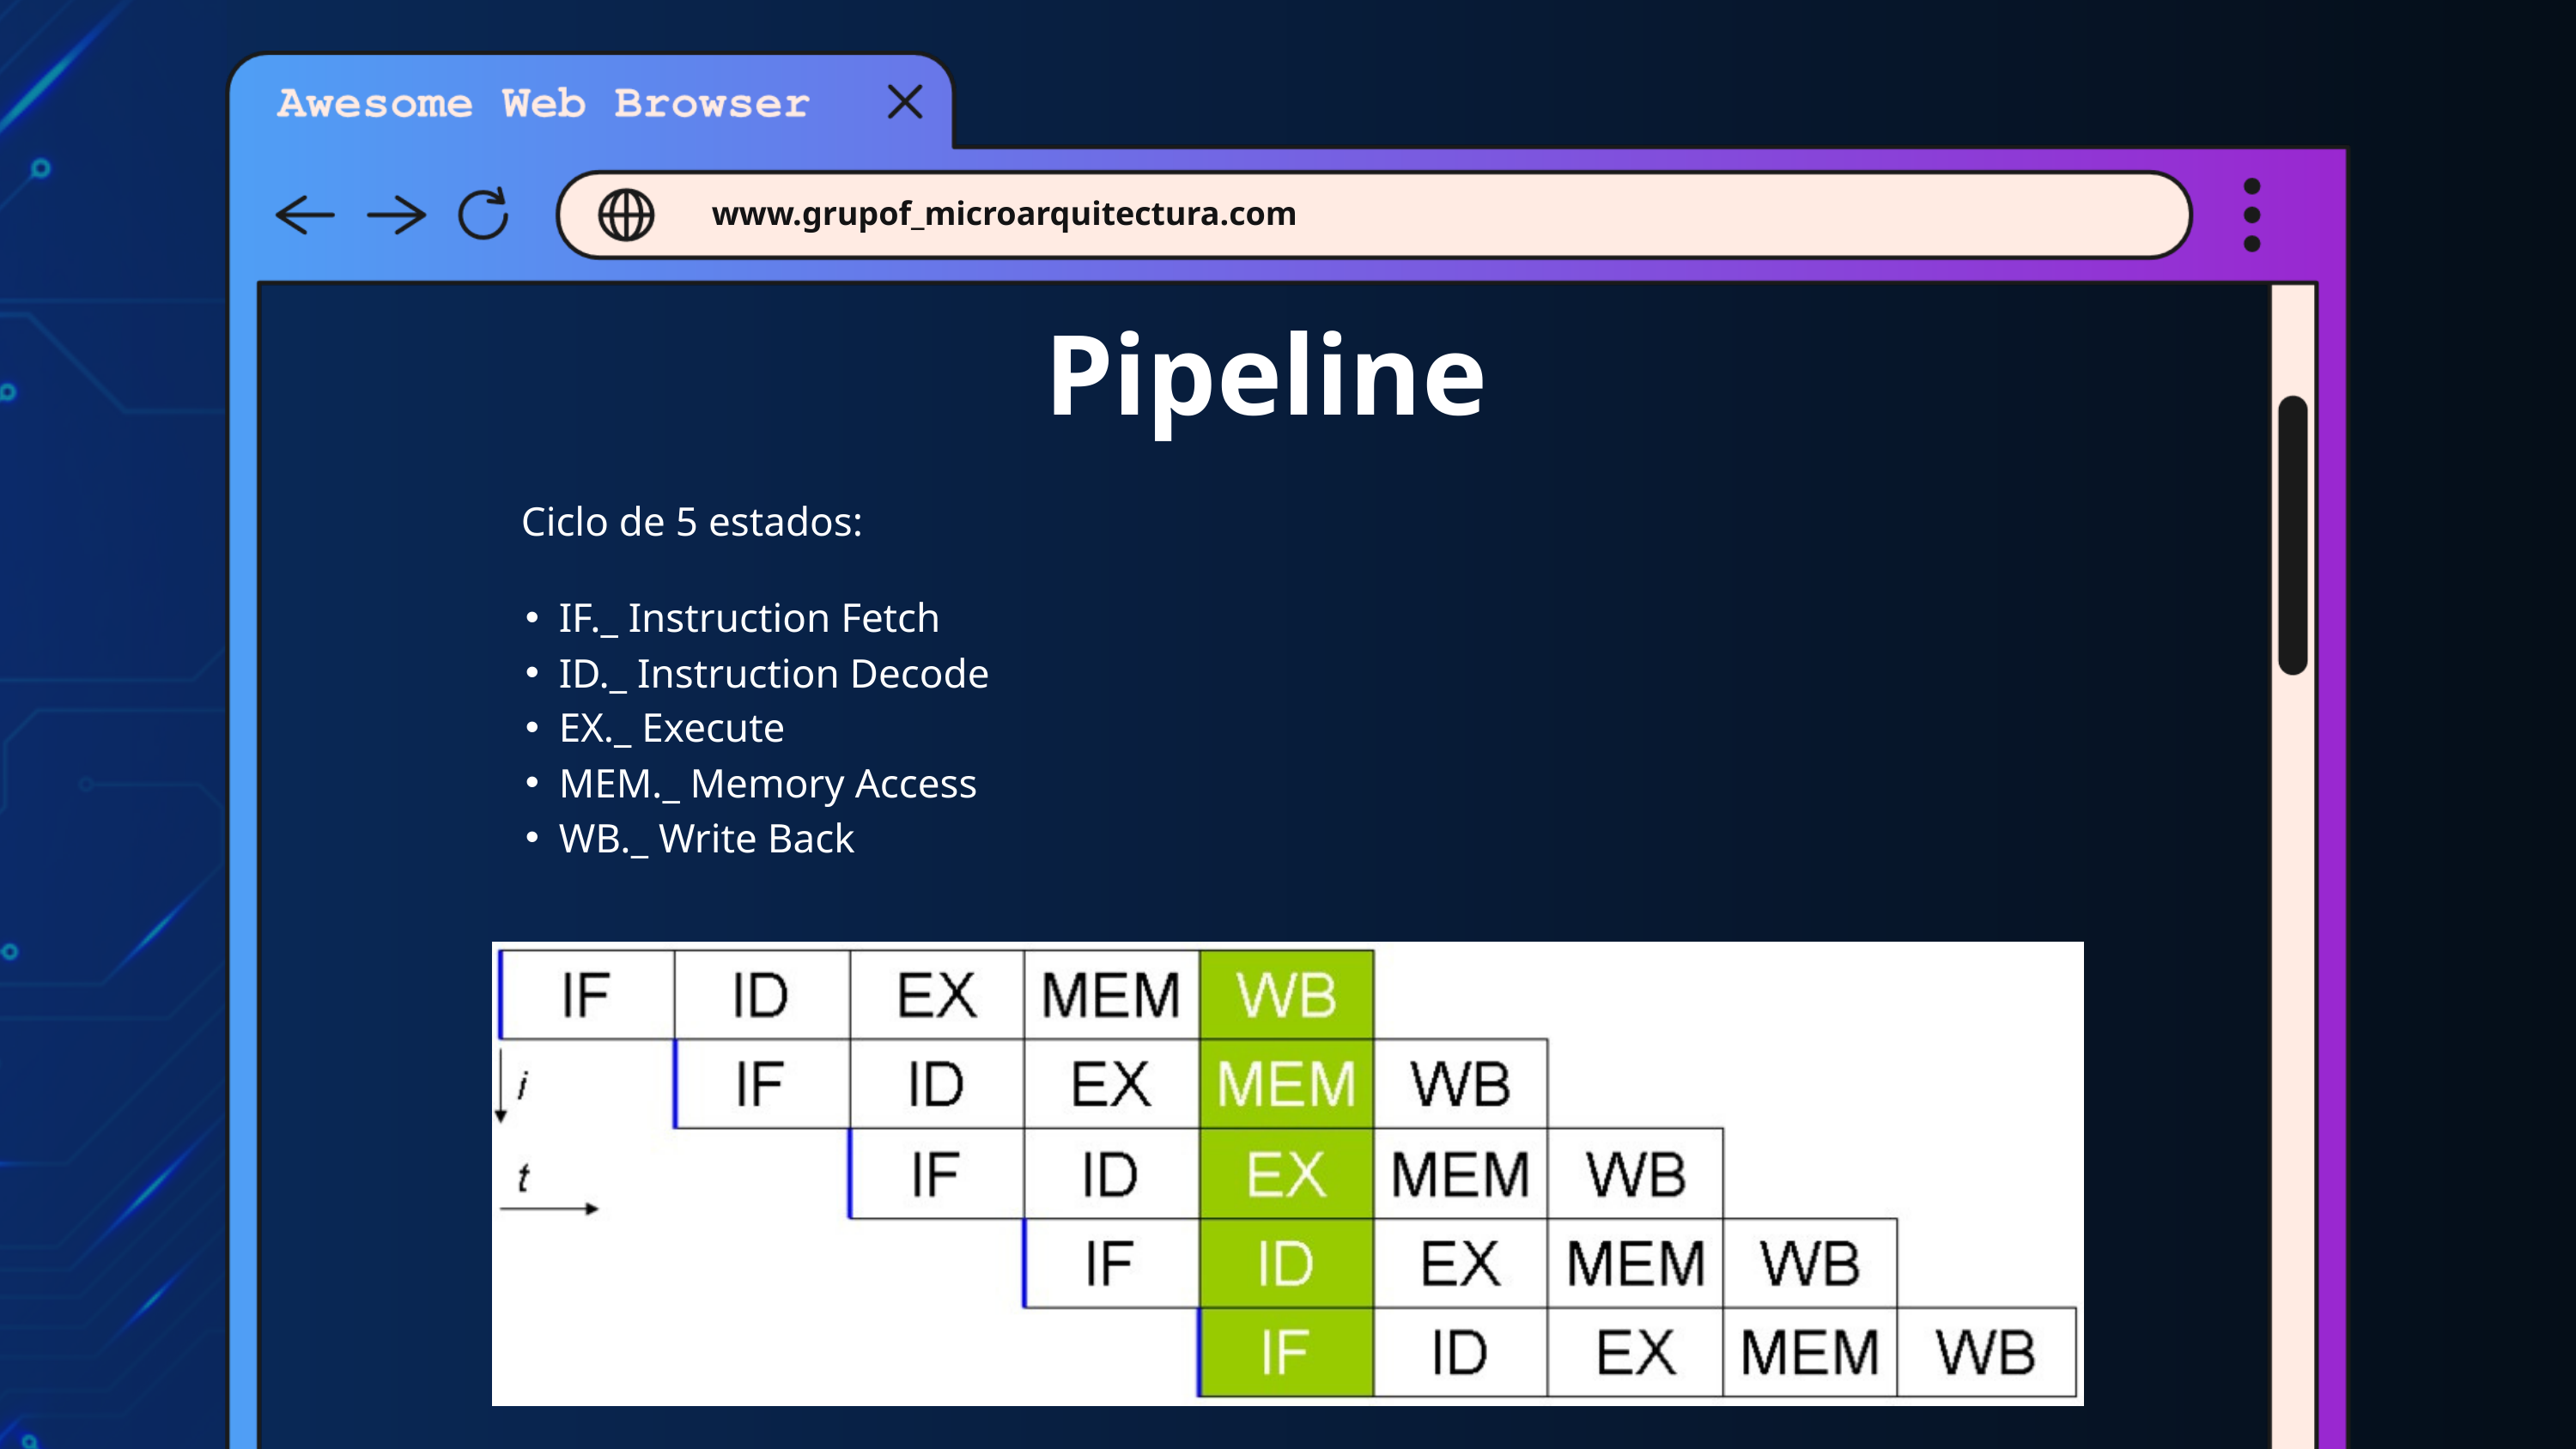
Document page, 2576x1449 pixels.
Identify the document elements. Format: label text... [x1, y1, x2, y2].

text_box Pipeline [301, 330, 2230, 438]
text_box [225, 51, 2351, 1449]
text_box IF._ Instruction Fetch ID._ Instruction Decode EX._ Execute MEM._ Memory Access WB._ Write Back [492, 585, 1022, 861]
text_box www.grupof_microarquitectura.com [711, 200, 1373, 233]
text_box [492, 942, 2084, 1406]
text_box [0, 0, 228, 1449]
text_box Ciclo de 5 estados: [512, 488, 873, 544]
